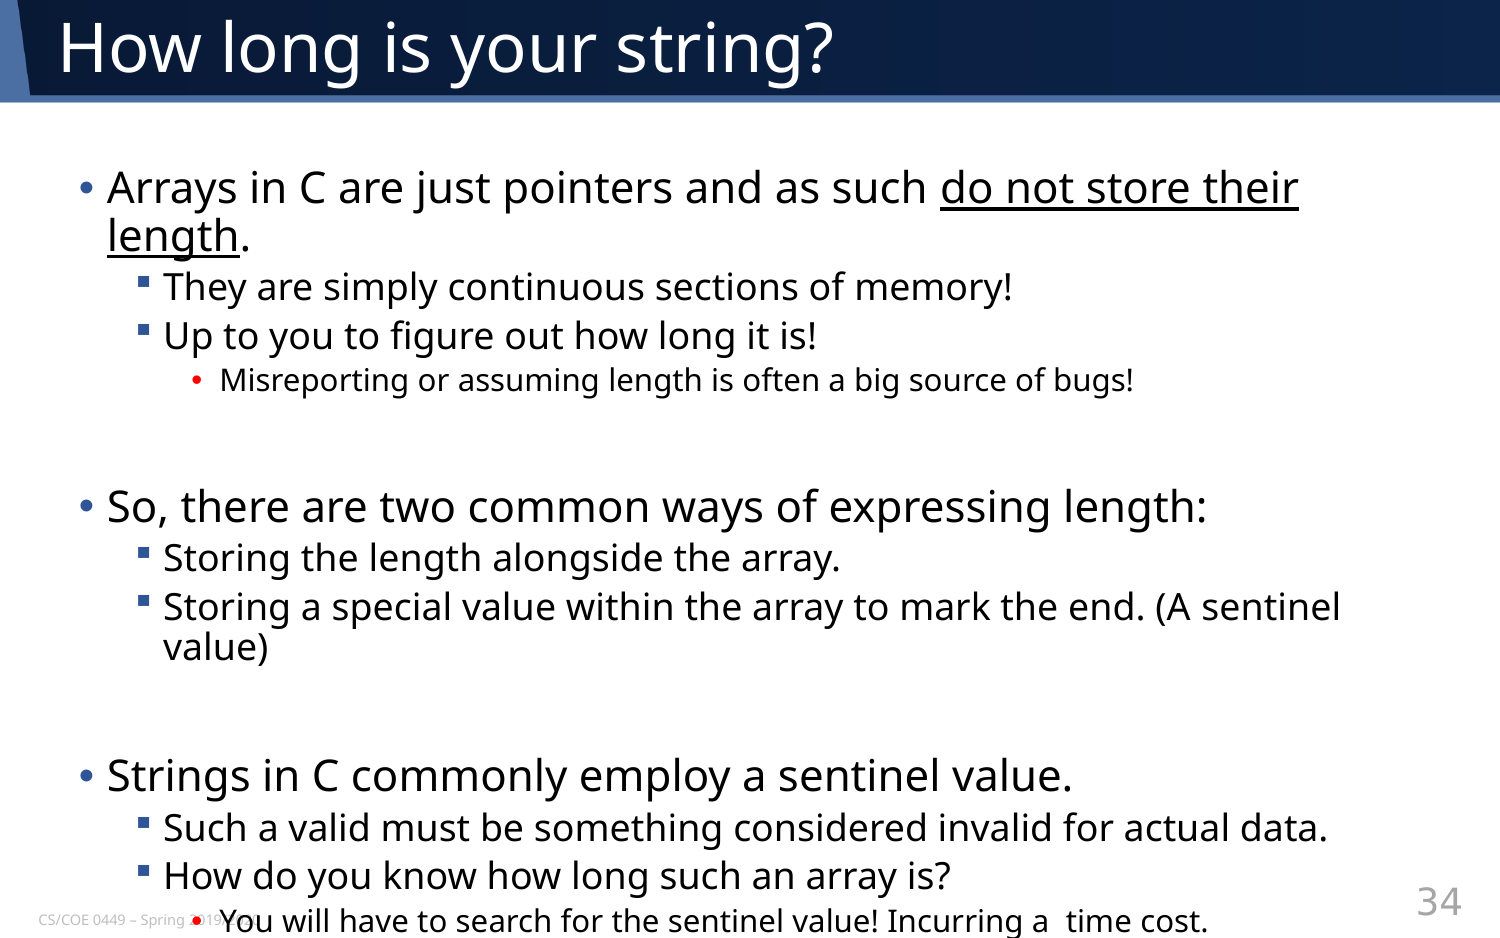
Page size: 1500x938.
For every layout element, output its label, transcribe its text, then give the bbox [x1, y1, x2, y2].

footer CS/COE 0449 – Spring 2019/2020 [0, 906, 299, 936]
title How long is your string? [42, 3, 1500, 97]
picture [1009, 917, 1018, 930]
picture [0, 0, 1500, 938]
slide_number 34 [1376, 875, 1478, 926]
